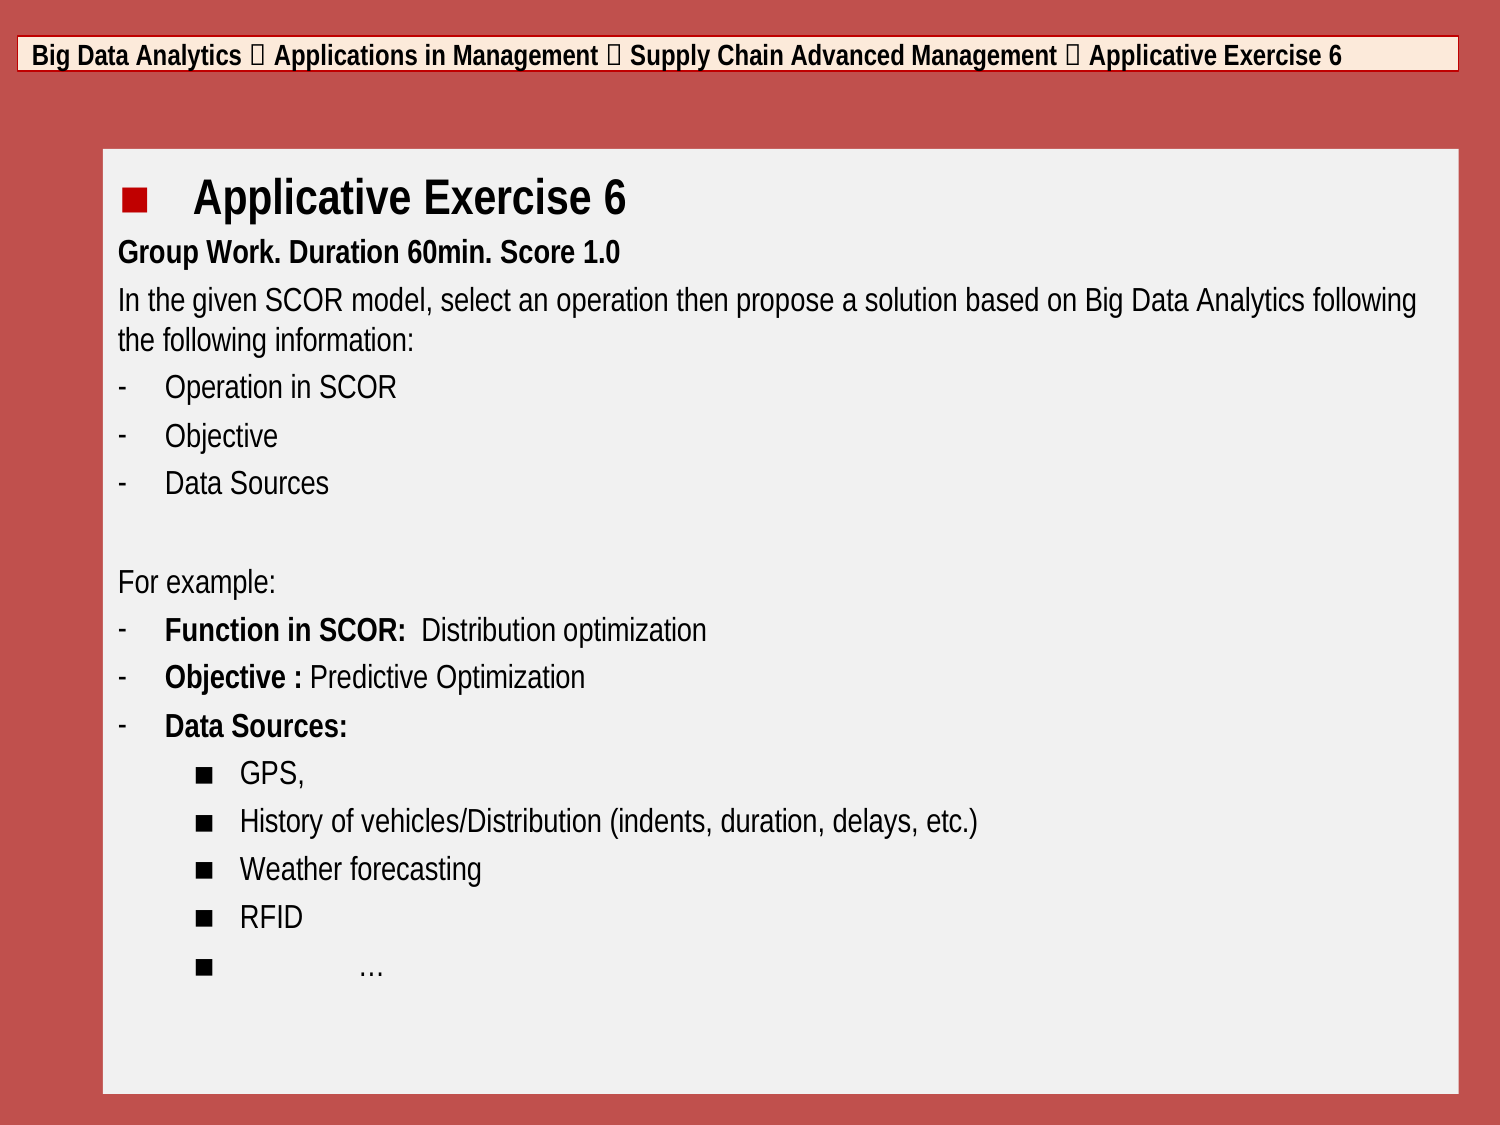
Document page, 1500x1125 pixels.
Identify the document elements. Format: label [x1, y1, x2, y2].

text_box [0, 0, 1500, 1125]
list [74, 230, 1426, 983]
